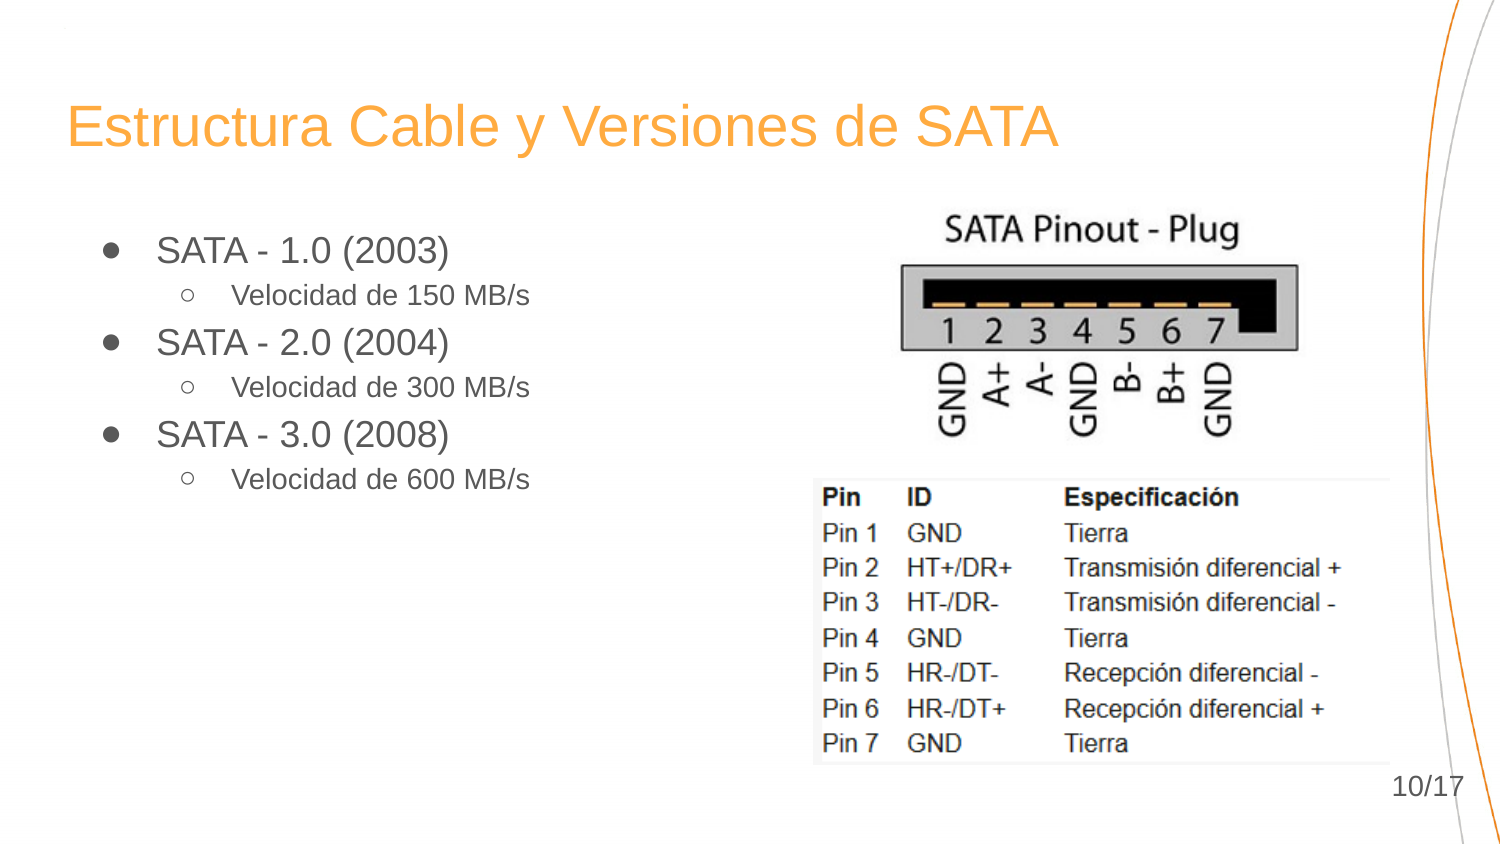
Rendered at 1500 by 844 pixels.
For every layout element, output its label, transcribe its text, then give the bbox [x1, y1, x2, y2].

picture [0, 0, 1500, 844]
list SATA - 1.0 (2003) Velocidad de 150 MB/s SATA - 2.0 (2004) Velocidad de 300 MB/s SATA - 3.0 (2008) Velocidad de 600 MB/s [66, 204, 688, 765]
slide_number ‹#›/17 [1357, 764, 1480, 830]
title Estructura Cable y Versiones de SATA [51, 72, 1406, 167]
